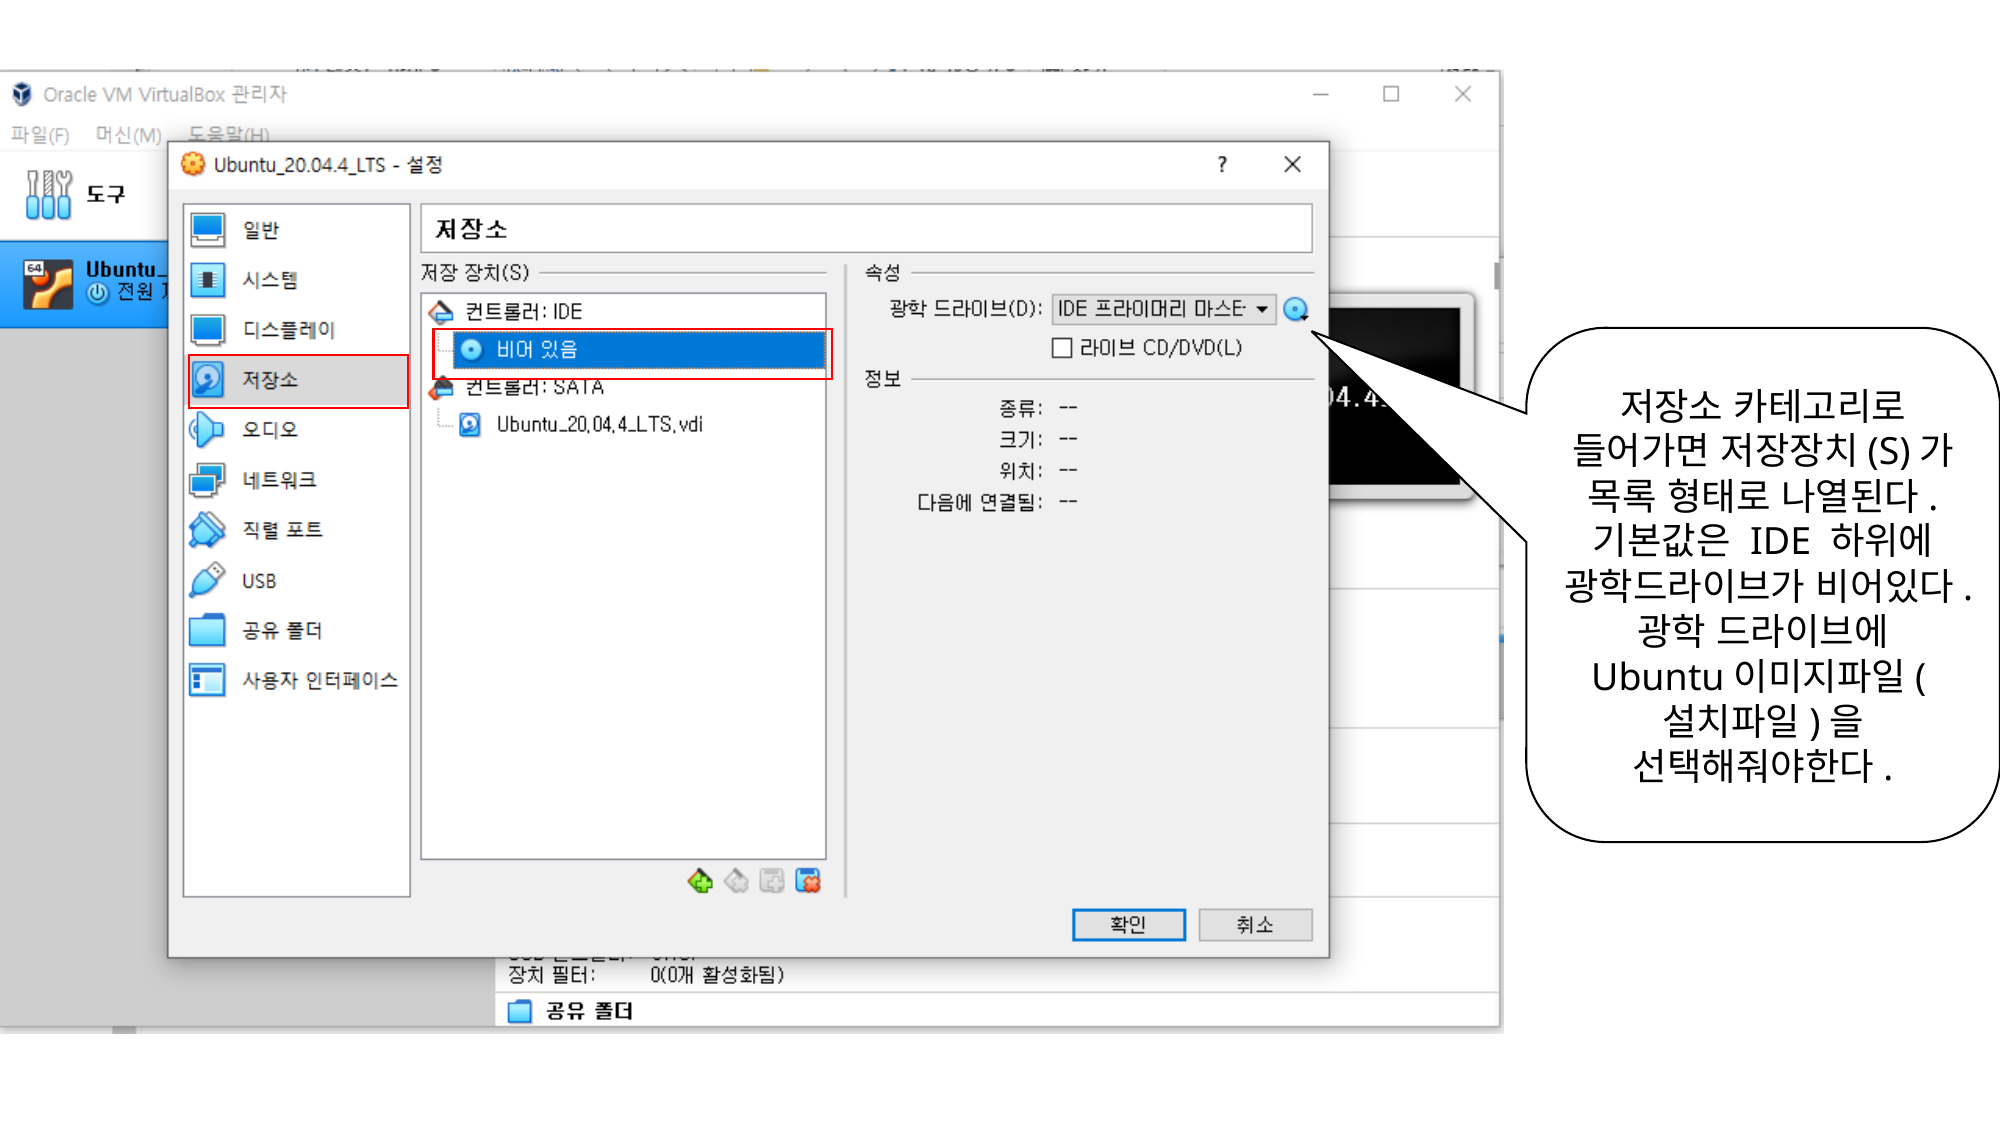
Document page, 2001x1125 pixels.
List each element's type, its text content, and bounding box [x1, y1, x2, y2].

text_box 저장소 카테고리로 들어가면 저장장치(S)가 목록 형태로 나열된다. 기본값은 IDE 하위에 광학드라이브가 비어있다. 광학 드라이브에 Ubuntu이미지파일(설치파일)을 선택해줘야한다. [1504, 326, 2000, 844]
picture [0, 69, 1504, 1035]
